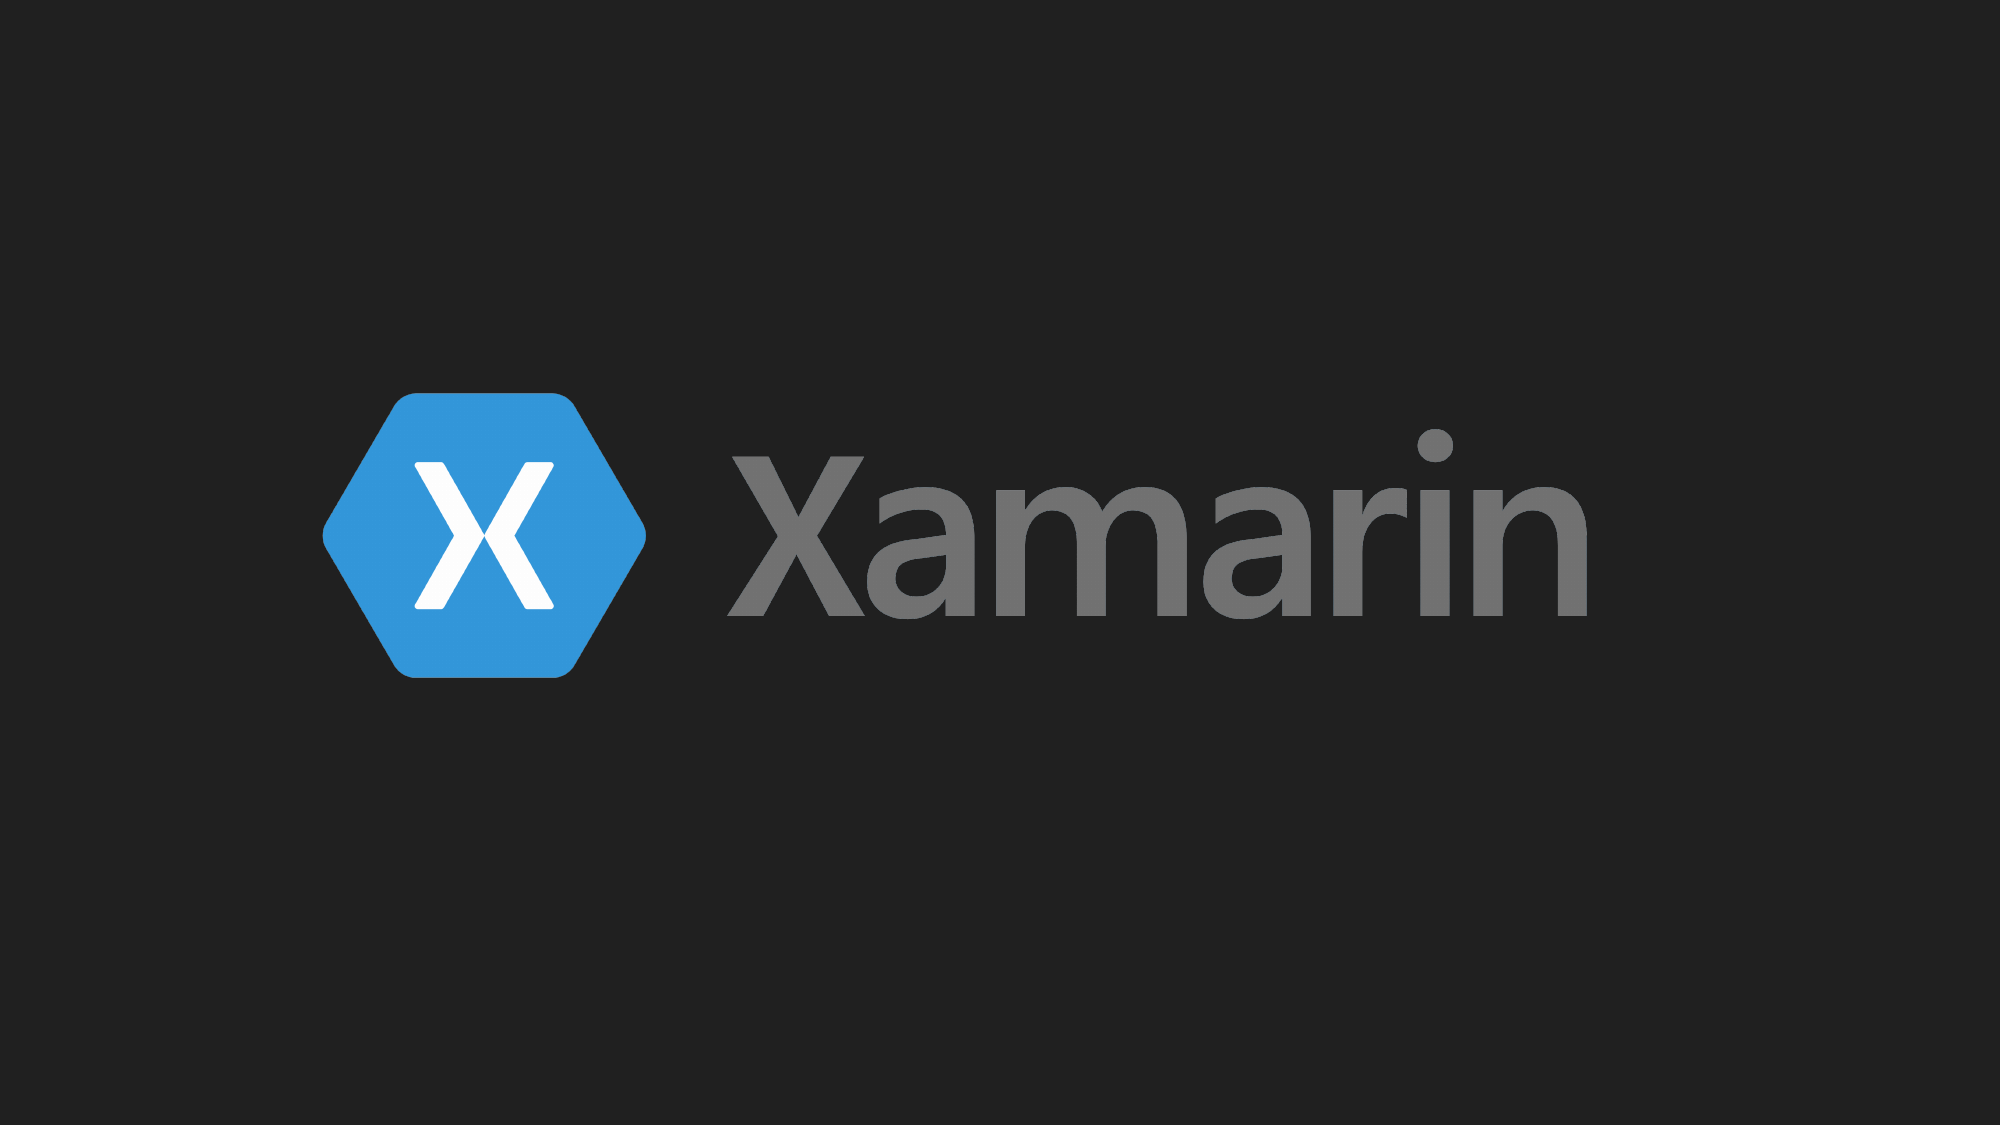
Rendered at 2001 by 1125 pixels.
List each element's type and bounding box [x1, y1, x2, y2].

picture [315, 370, 1596, 713]
